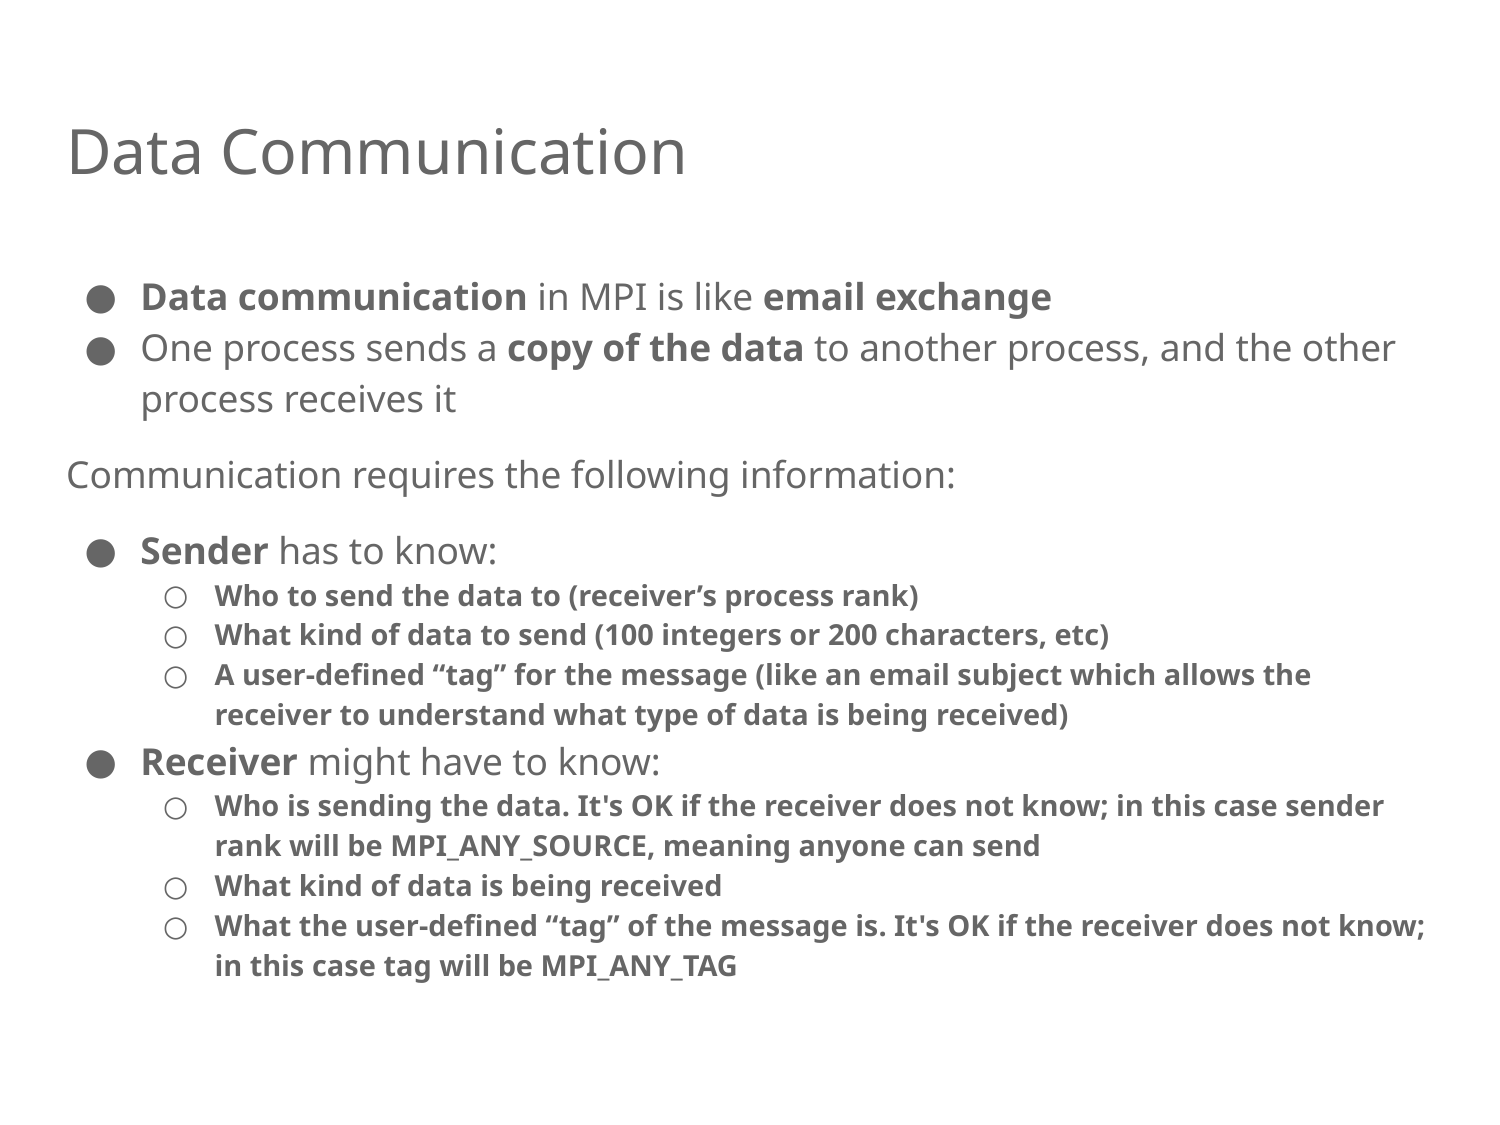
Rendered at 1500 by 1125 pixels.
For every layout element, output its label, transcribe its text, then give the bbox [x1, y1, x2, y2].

title Data Communication [51, 97, 1449, 223]
list Data communication in MPI is like email exchange One process sends a copy of the data to another process, and the other process receives it Communication requires the following information: Sender has to know: Who to send the data to (receiver’s process rank) What kind of data to send (100 integers or 200 characters, etc) A user-defined “tag” for the message (like an email subject which allows the receiver to understand what type of data is being received) Receiver might have to know: Who is sending the data. It's OK if the receiver does not know; in this case sender rank will be MPI_ANY_SOURCE, meaning anyone can send What kind of data is being received What the user-defined “tag” of the message is. It's OK if the receiver does not know; in this case tag will be MPI_ANY_TAG [51, 252, 1449, 1000]
